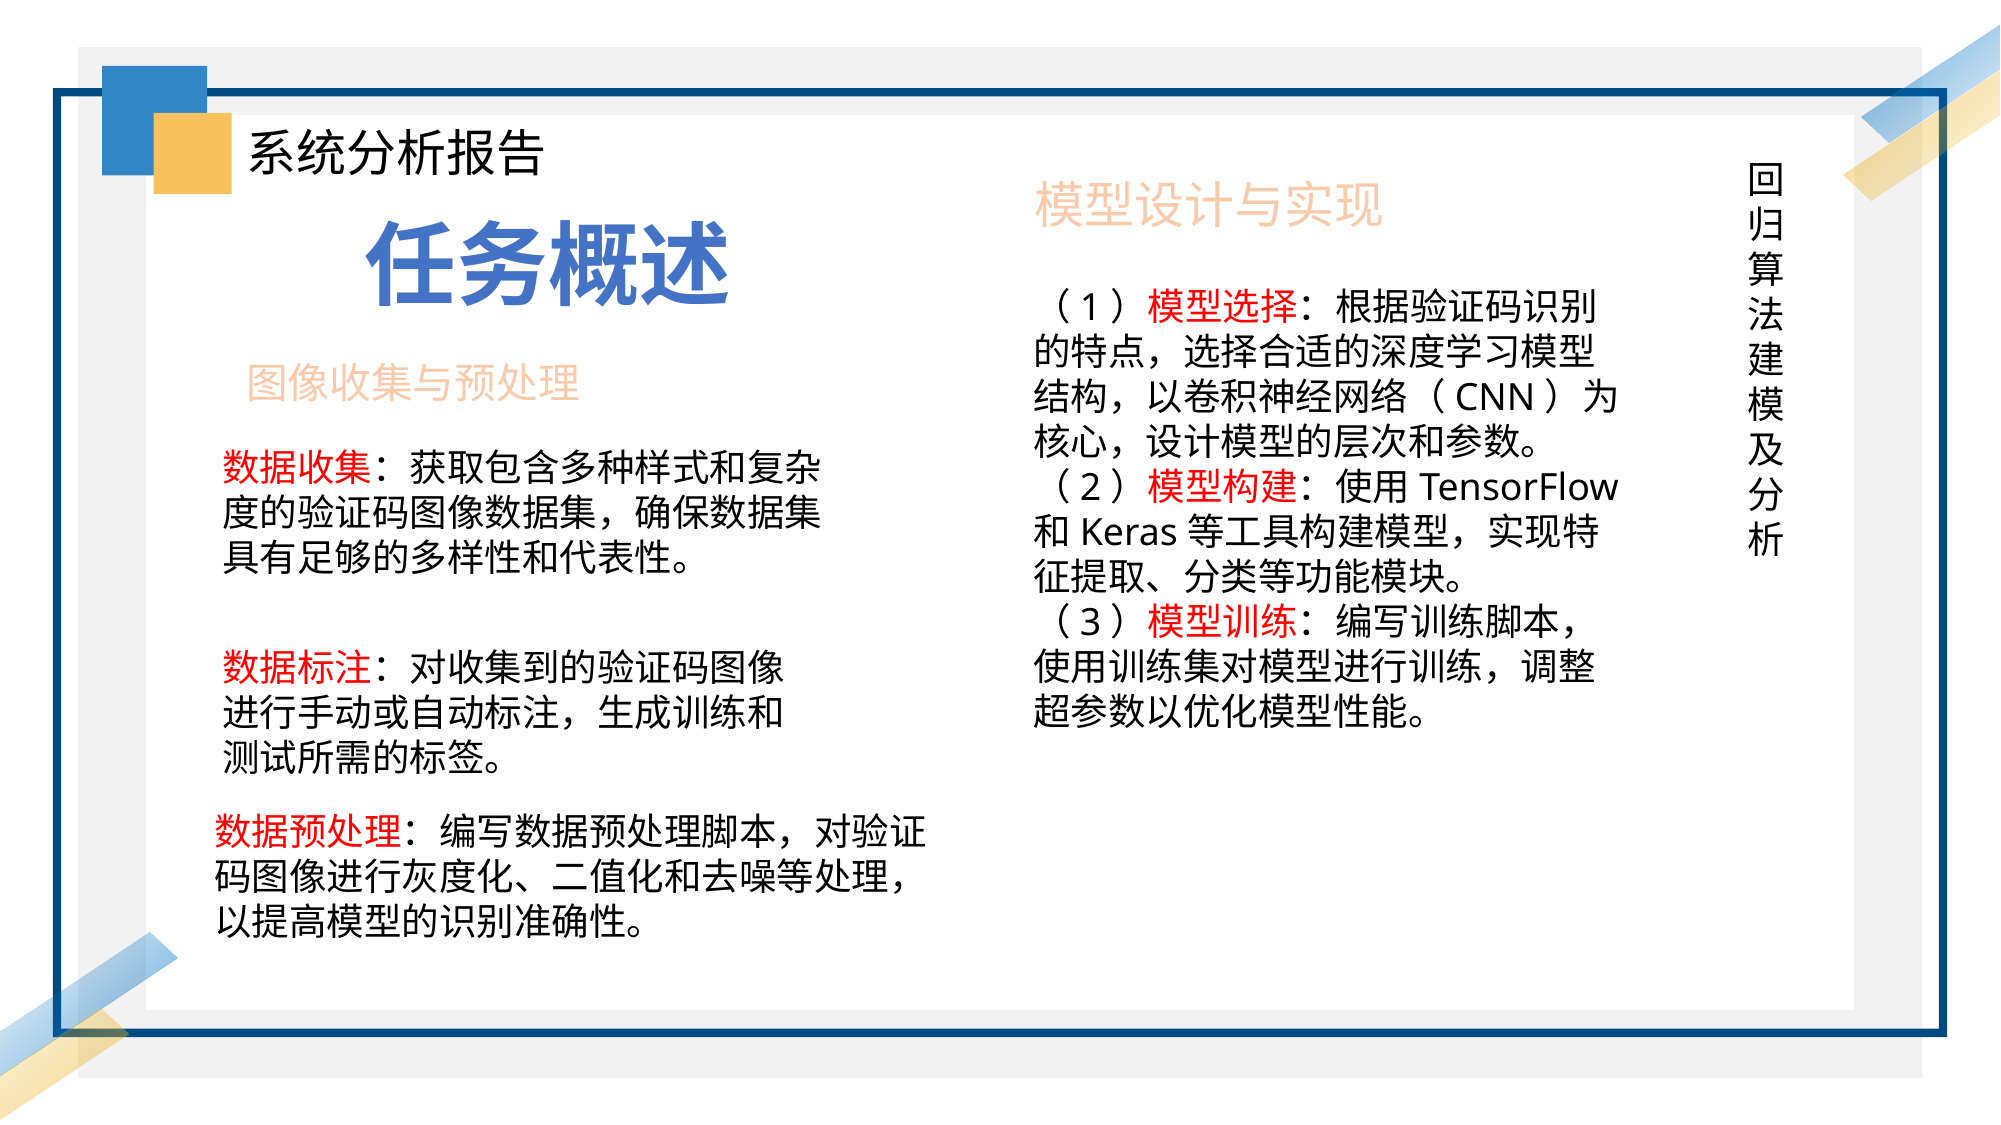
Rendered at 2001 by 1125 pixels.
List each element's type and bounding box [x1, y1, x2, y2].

text_box [0, 0, 2000, 1125]
